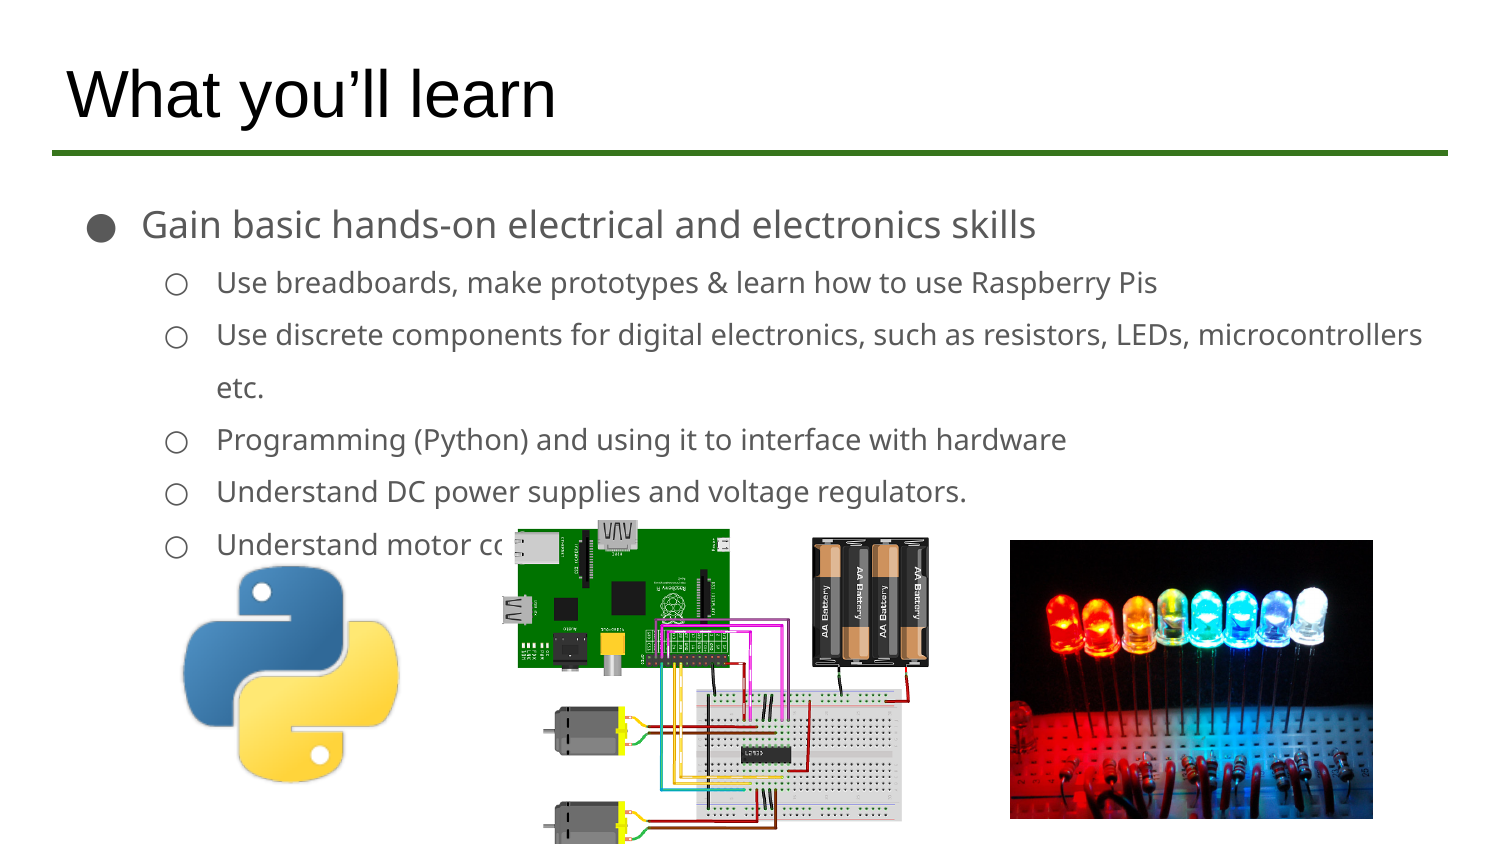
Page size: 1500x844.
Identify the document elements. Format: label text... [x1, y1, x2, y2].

title What you’ll learn [51, 35, 1449, 130]
list Gain basic hands-on electrical and electronics skills Use breadboards, make prototypes & learn how to use Raspberry Pis Use discrete components for digital electronics, such as resistors, LEDs, microcontrollers etc. Programming (Python) and using it to interface with hardware Understand DC power supplies and voltage regulators. Understand motor control using H-bridges. [51, 164, 1449, 725]
picture [502, 520, 929, 844]
picture [1010, 540, 1374, 820]
picture [134, 518, 448, 832]
